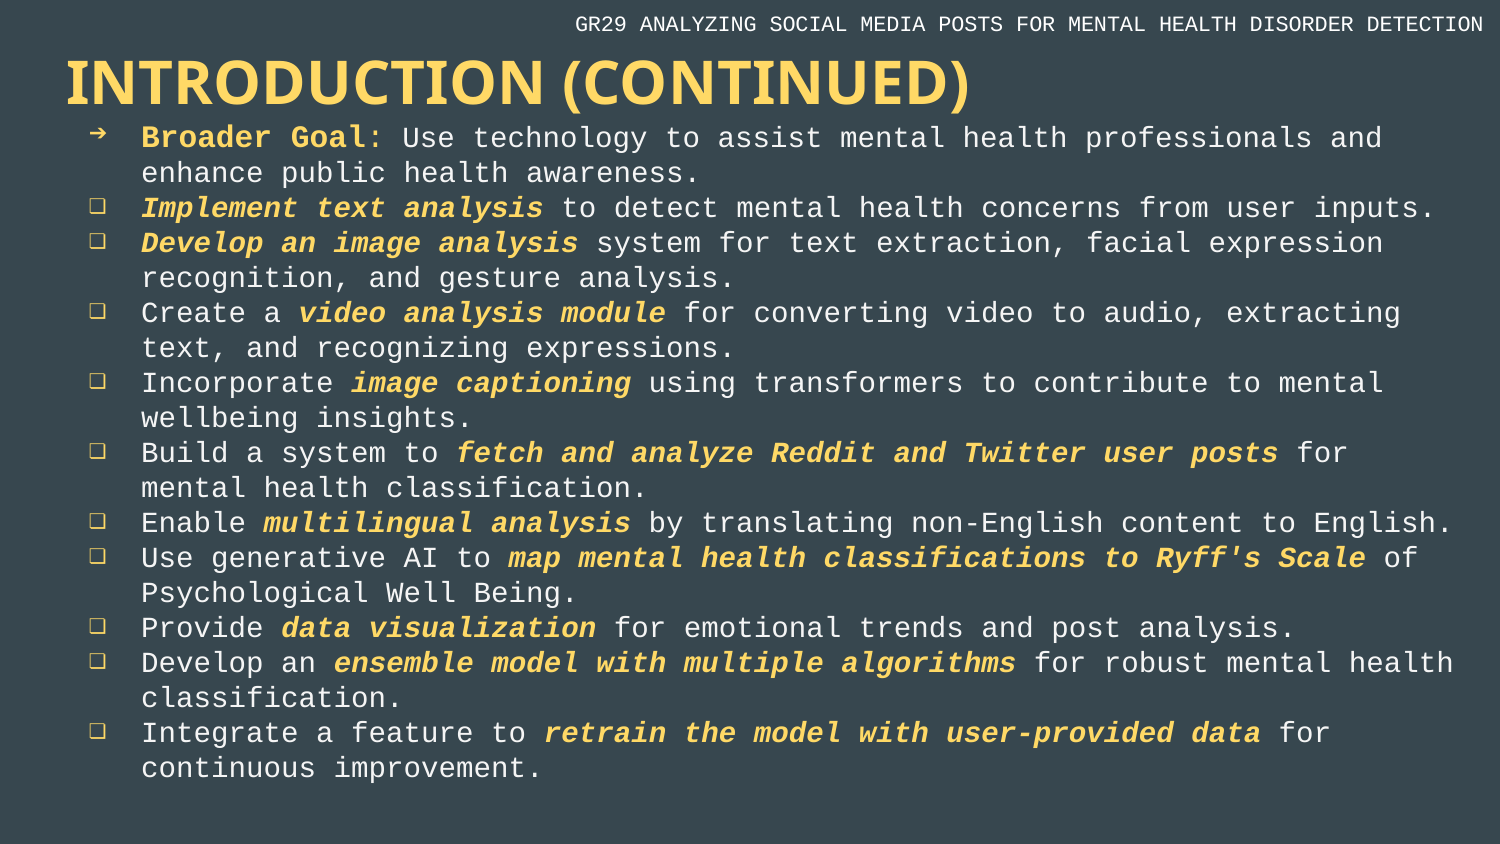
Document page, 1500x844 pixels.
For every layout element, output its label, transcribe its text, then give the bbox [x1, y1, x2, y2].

text_box GR29 ANALYZING SOCIAL MEDIA POSTS FOR MENTAL HEALTH DISORDER DETECTION [467, 0, 1500, 49]
list Broader Goal: Use technology to assist mental health professionals and enhance public health awareness. Implement text analysis to detect mental health concerns from user inputs. Develop an image analysis system for text extraction, facial expression recognition, and gesture analysis. Create a video analysis module for converting video to audio, extracting text, and recognizing expressions. Incorporate image captioning using transformers to contribute to mental wellbeing insights. Build a system to fetch and analyze Reddit and Twitter user posts for mental health classification. Enable multilingual analysis by translating non-English content to English. Use generative AI to map mental health classifications to Ryff's Scale of Psychological Well Being. Provide data visualization for emotional trends and post analysis. Develop an ensemble model with multiple algorithms for robust mental health classification. Integrate a feature to retrain the model with user-provided data for continuous improvement. [51, 101, 1473, 812]
title INTRODUCTION (CONTINUED) [51, 29, 1449, 124]
